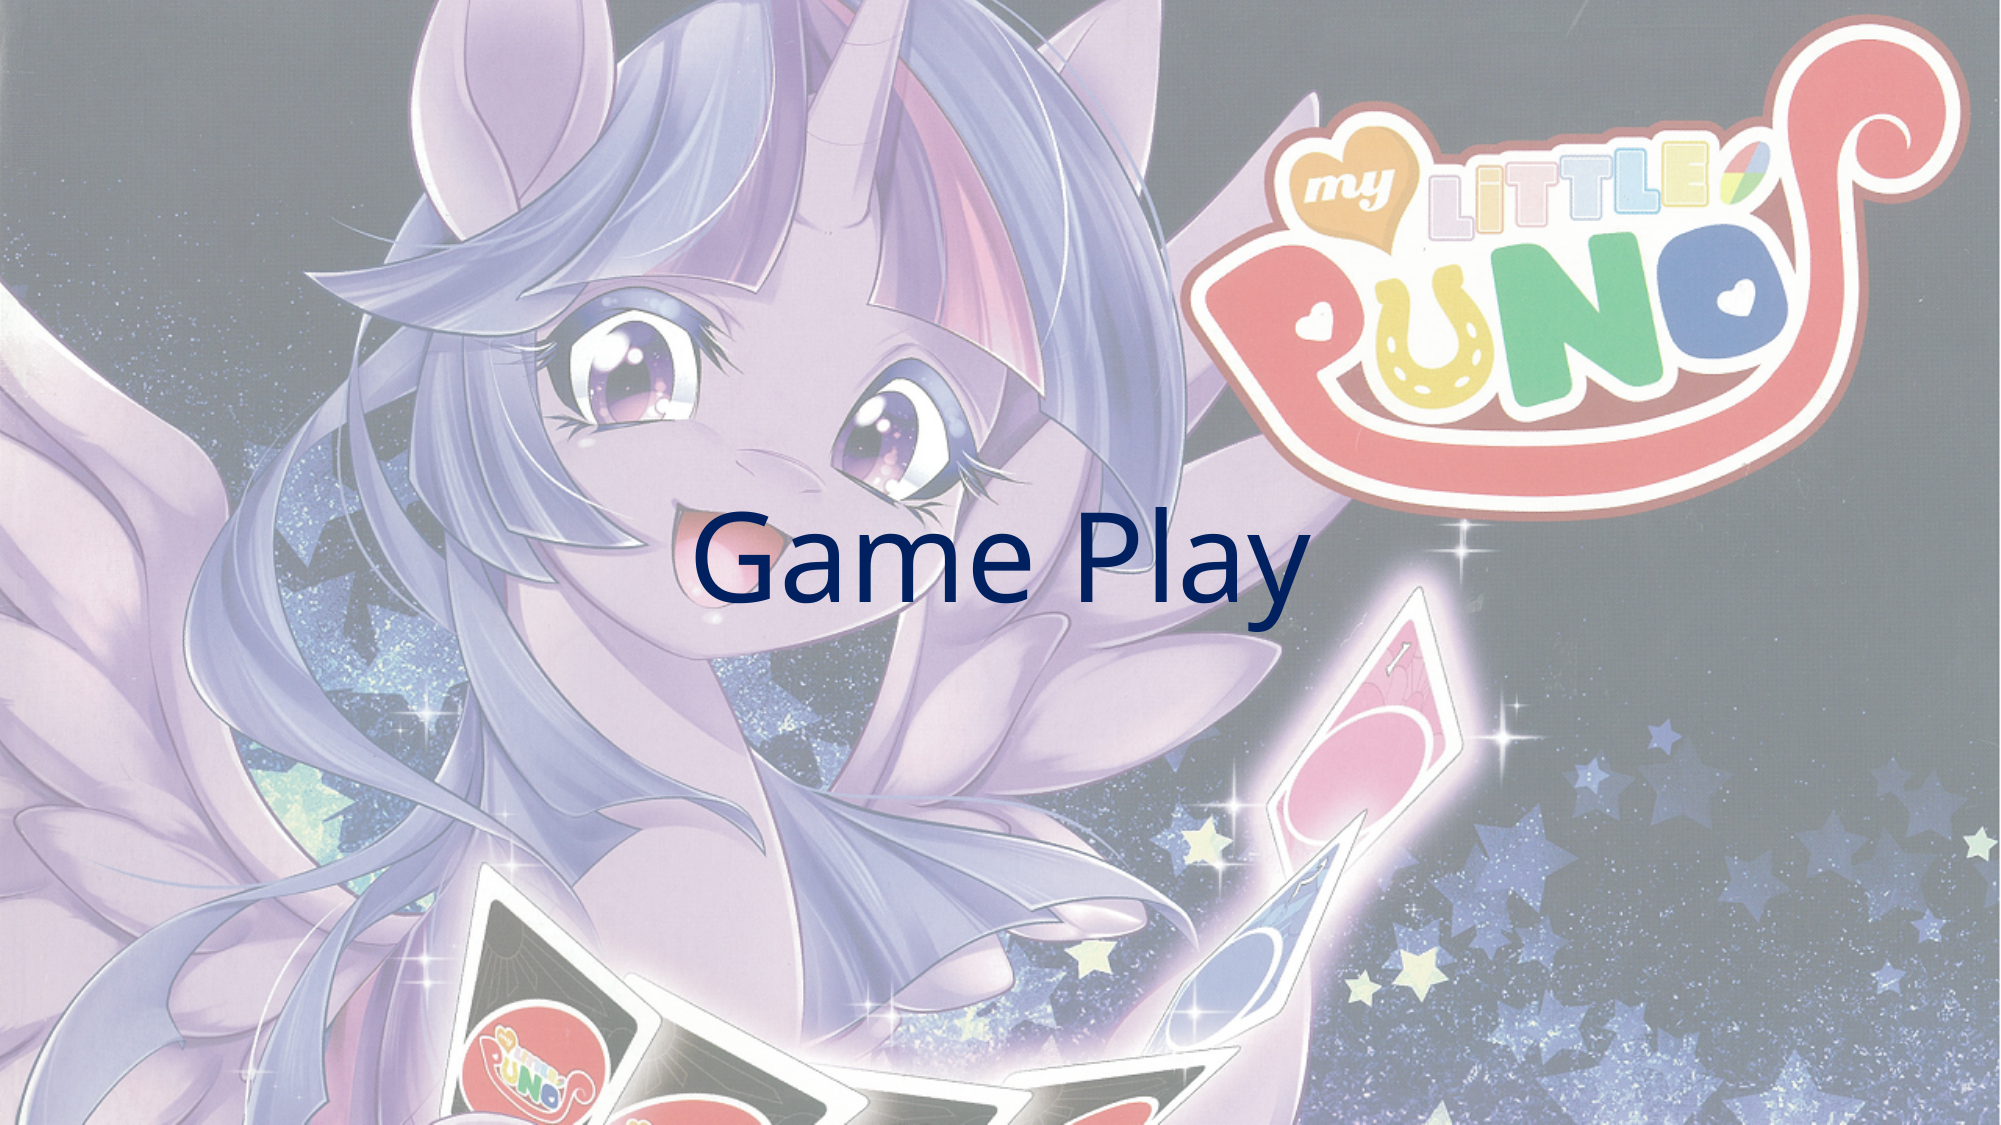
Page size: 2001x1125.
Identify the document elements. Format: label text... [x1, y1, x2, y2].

picture [0, 0, 2001, 1125]
title Game Play [137, 453, 1863, 672]
